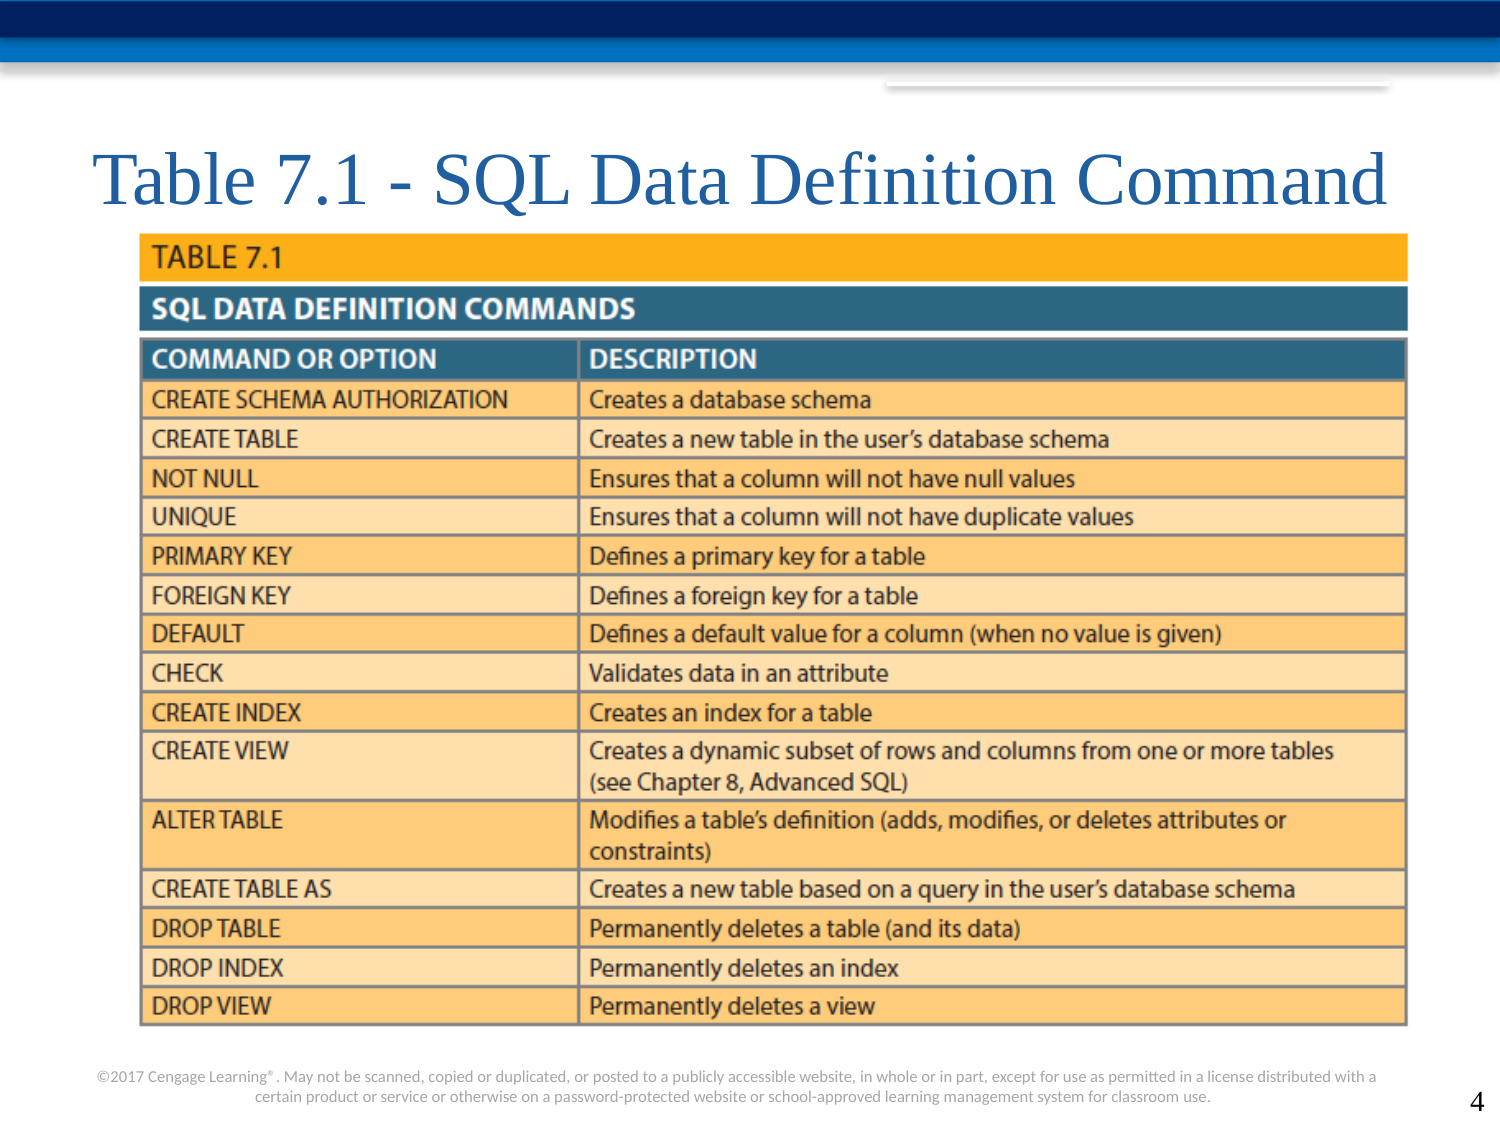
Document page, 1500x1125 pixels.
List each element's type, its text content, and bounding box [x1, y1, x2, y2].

title Table 7.1 - SQL Data Definition Command [75, 87, 1425, 263]
slide_number 4 [1425, 1074, 1500, 1125]
picture [124, 224, 1419, 1038]
